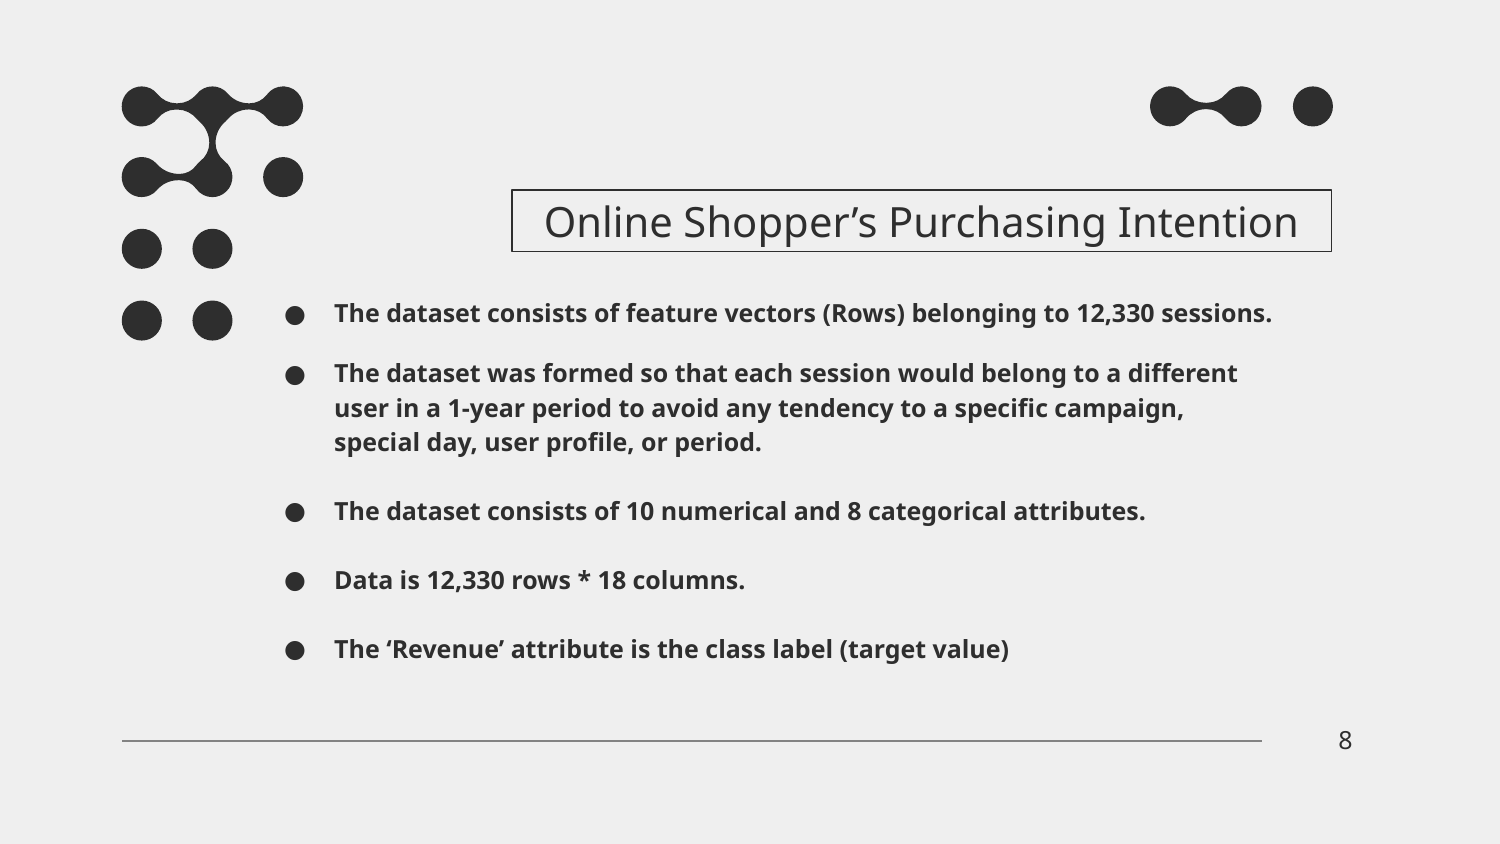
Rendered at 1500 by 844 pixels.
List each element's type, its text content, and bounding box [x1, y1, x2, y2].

title Online Shopper’s Purchasing Intention [511, 189, 1332, 252]
subtitle The dataset consists of feature vectors (Rows) belonging to 12,330 sessions. The dataset was formed so that each session would belong to a different user in a 1-year period to avoid any tendency to a specific campaign, special day, user profile, or period. The dataset consists of 10 numerical and 8 categorical attributes. Data is 12,330 rows * 18 columns. The ‘Revenue’ attribute is the class label (target value) [244, 304, 1332, 689]
slide_number 8 [1312, 725, 1379, 758]
